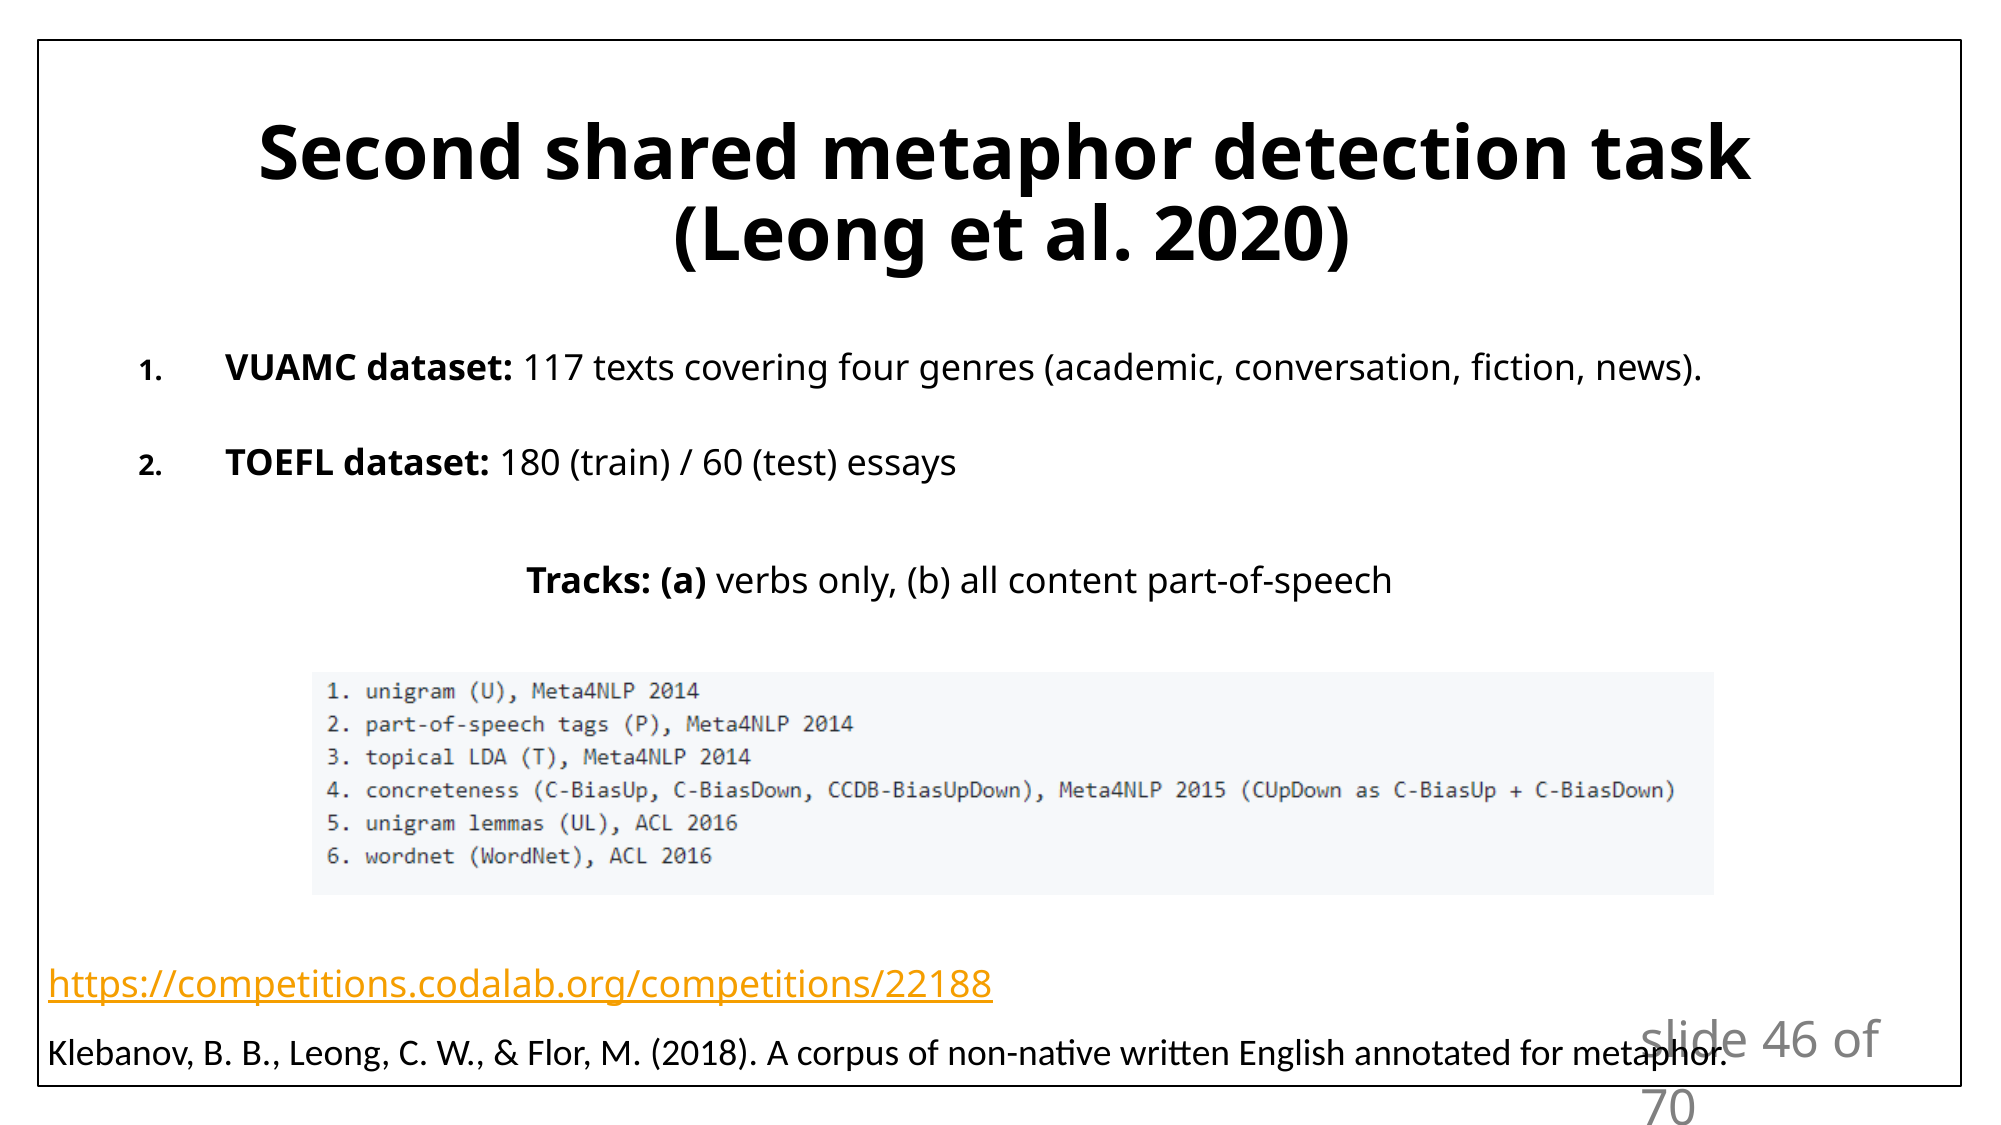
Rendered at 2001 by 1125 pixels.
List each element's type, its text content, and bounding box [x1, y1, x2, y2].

text_box https://competitions.codalab.org/competitions/22188 [33, 952, 1208, 1018]
text_box Klebanov, B. B., Leong, C. W., & Flor, M. (2018). A corpus of non-native written English annotated for metaphor. [33, 1020, 1813, 1081]
picture [311, 672, 1714, 895]
title Second shared metaphor detection task (Leong et al. 2020) [187, 84, 1839, 308]
list VUAMC dataset: 117 texts covering four genres (academic, conversation, fiction, news). TOEFL dataset: 180 (train) / 60 (test) essays Tracks: (a) verbs only, (b) all content part-of-speech [115, 307, 1797, 615]
